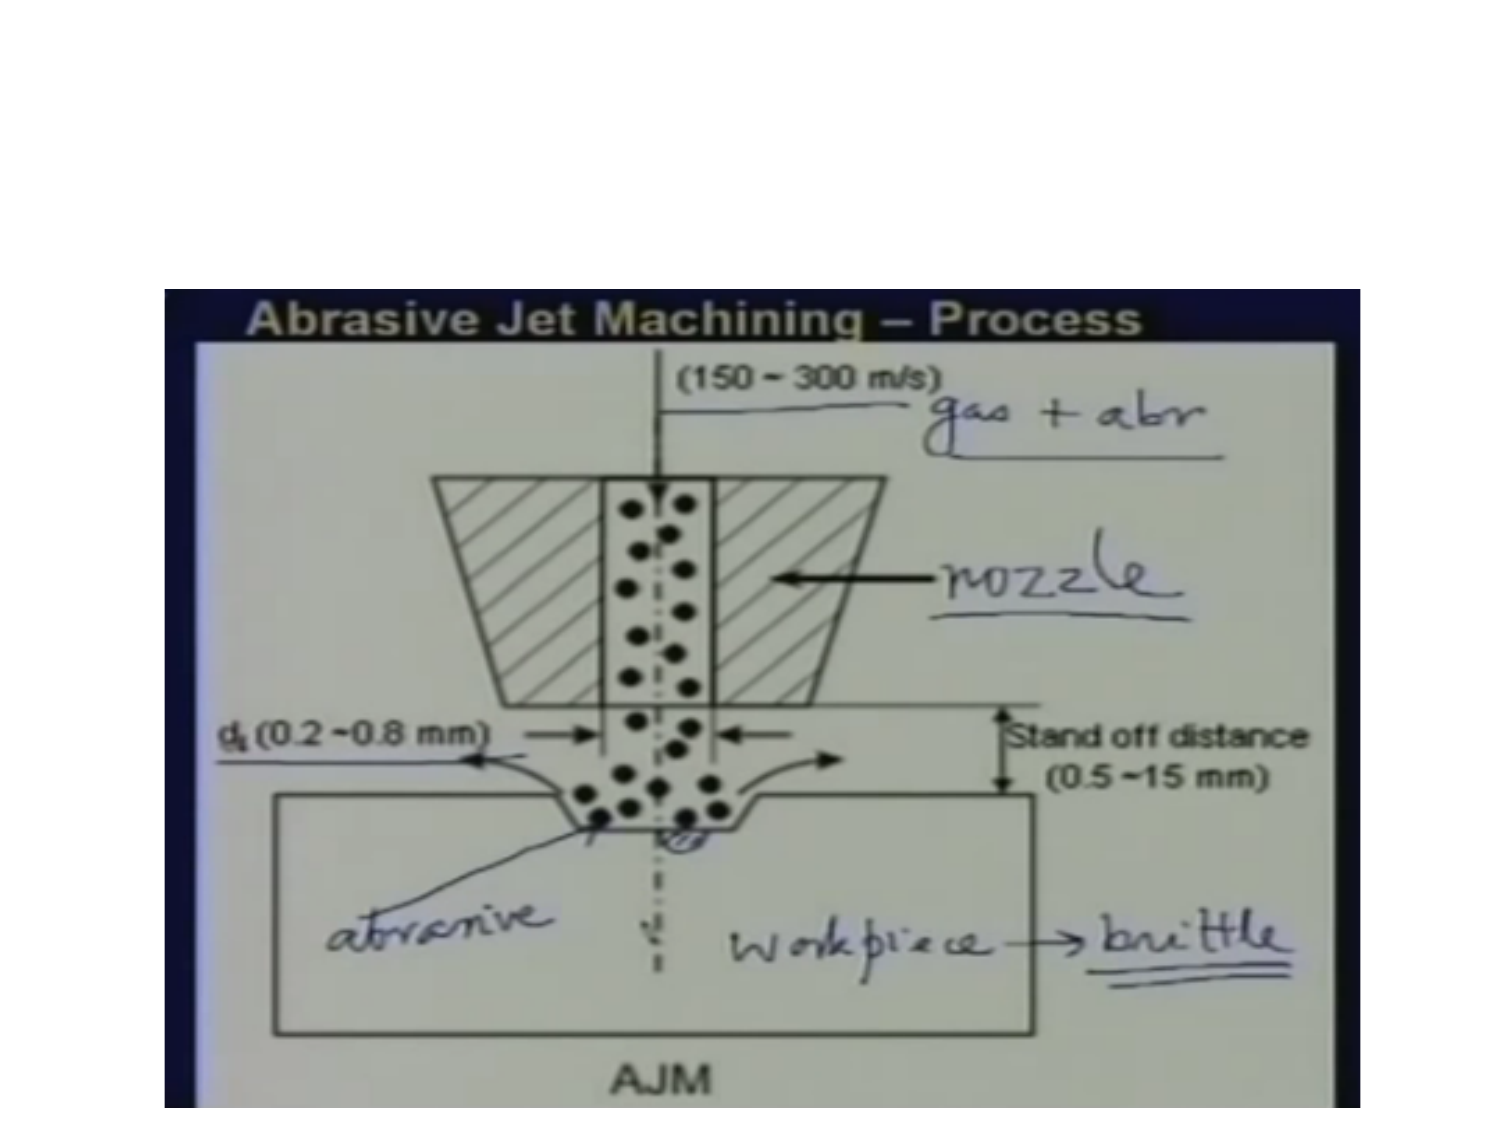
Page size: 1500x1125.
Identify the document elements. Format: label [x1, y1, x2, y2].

list [164, 289, 1361, 1108]
